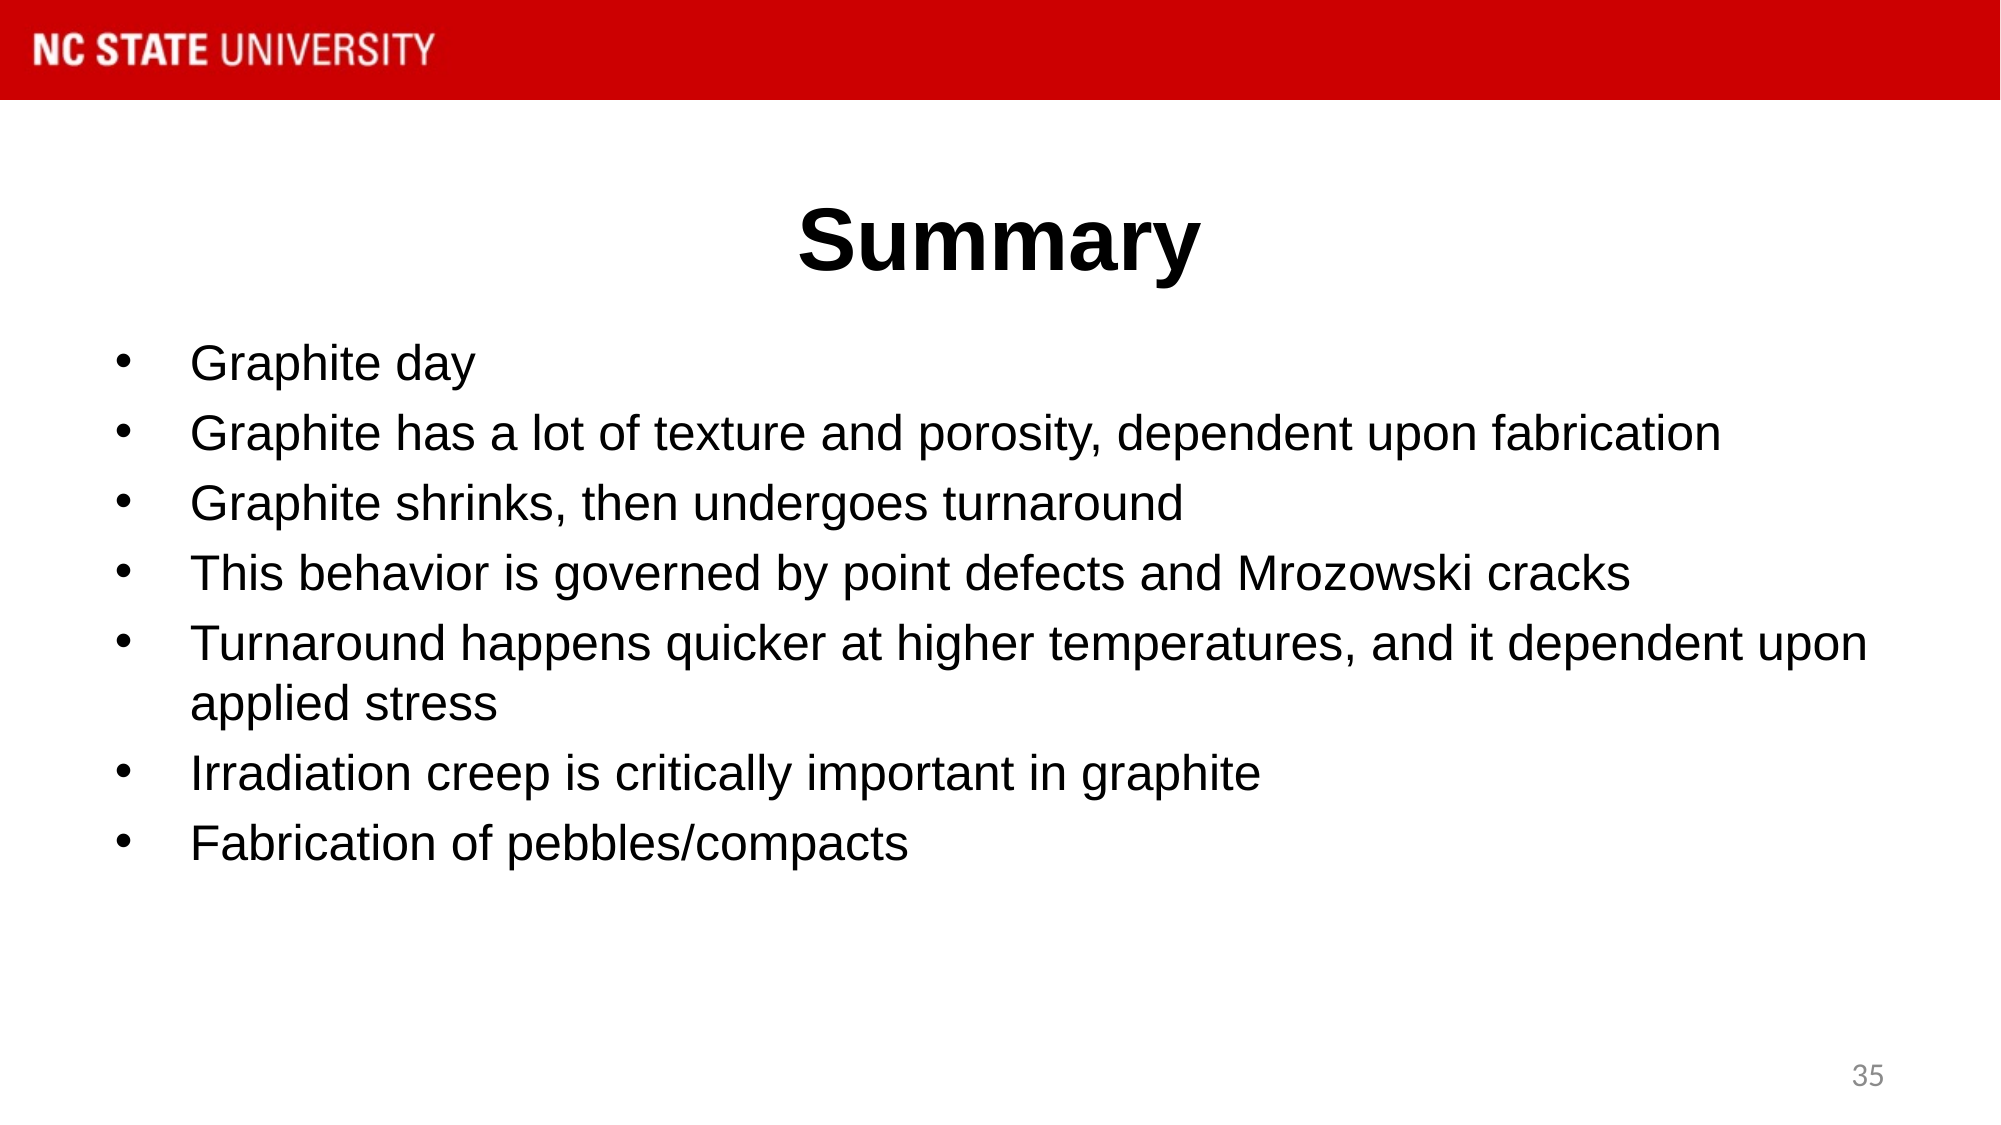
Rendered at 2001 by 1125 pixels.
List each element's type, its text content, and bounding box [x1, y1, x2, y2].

list Graphite day Graphite has a lot of texture and porosity, dependent upon fabrication Graphite shrinks, then undergoes turnaround This behavior is governed by point defects and Mrozowski cracks Turnaround happens quicker at higher temperatures, and it dependent upon applied stress Irradiation creep is critically important in graphite Fabrication of pebbles/compacts [99, 322, 1900, 1005]
picture [0, 0, 2001, 100]
slide_number 35 [1433, 1042, 1900, 1103]
title Summary [99, 147, 1900, 322]
